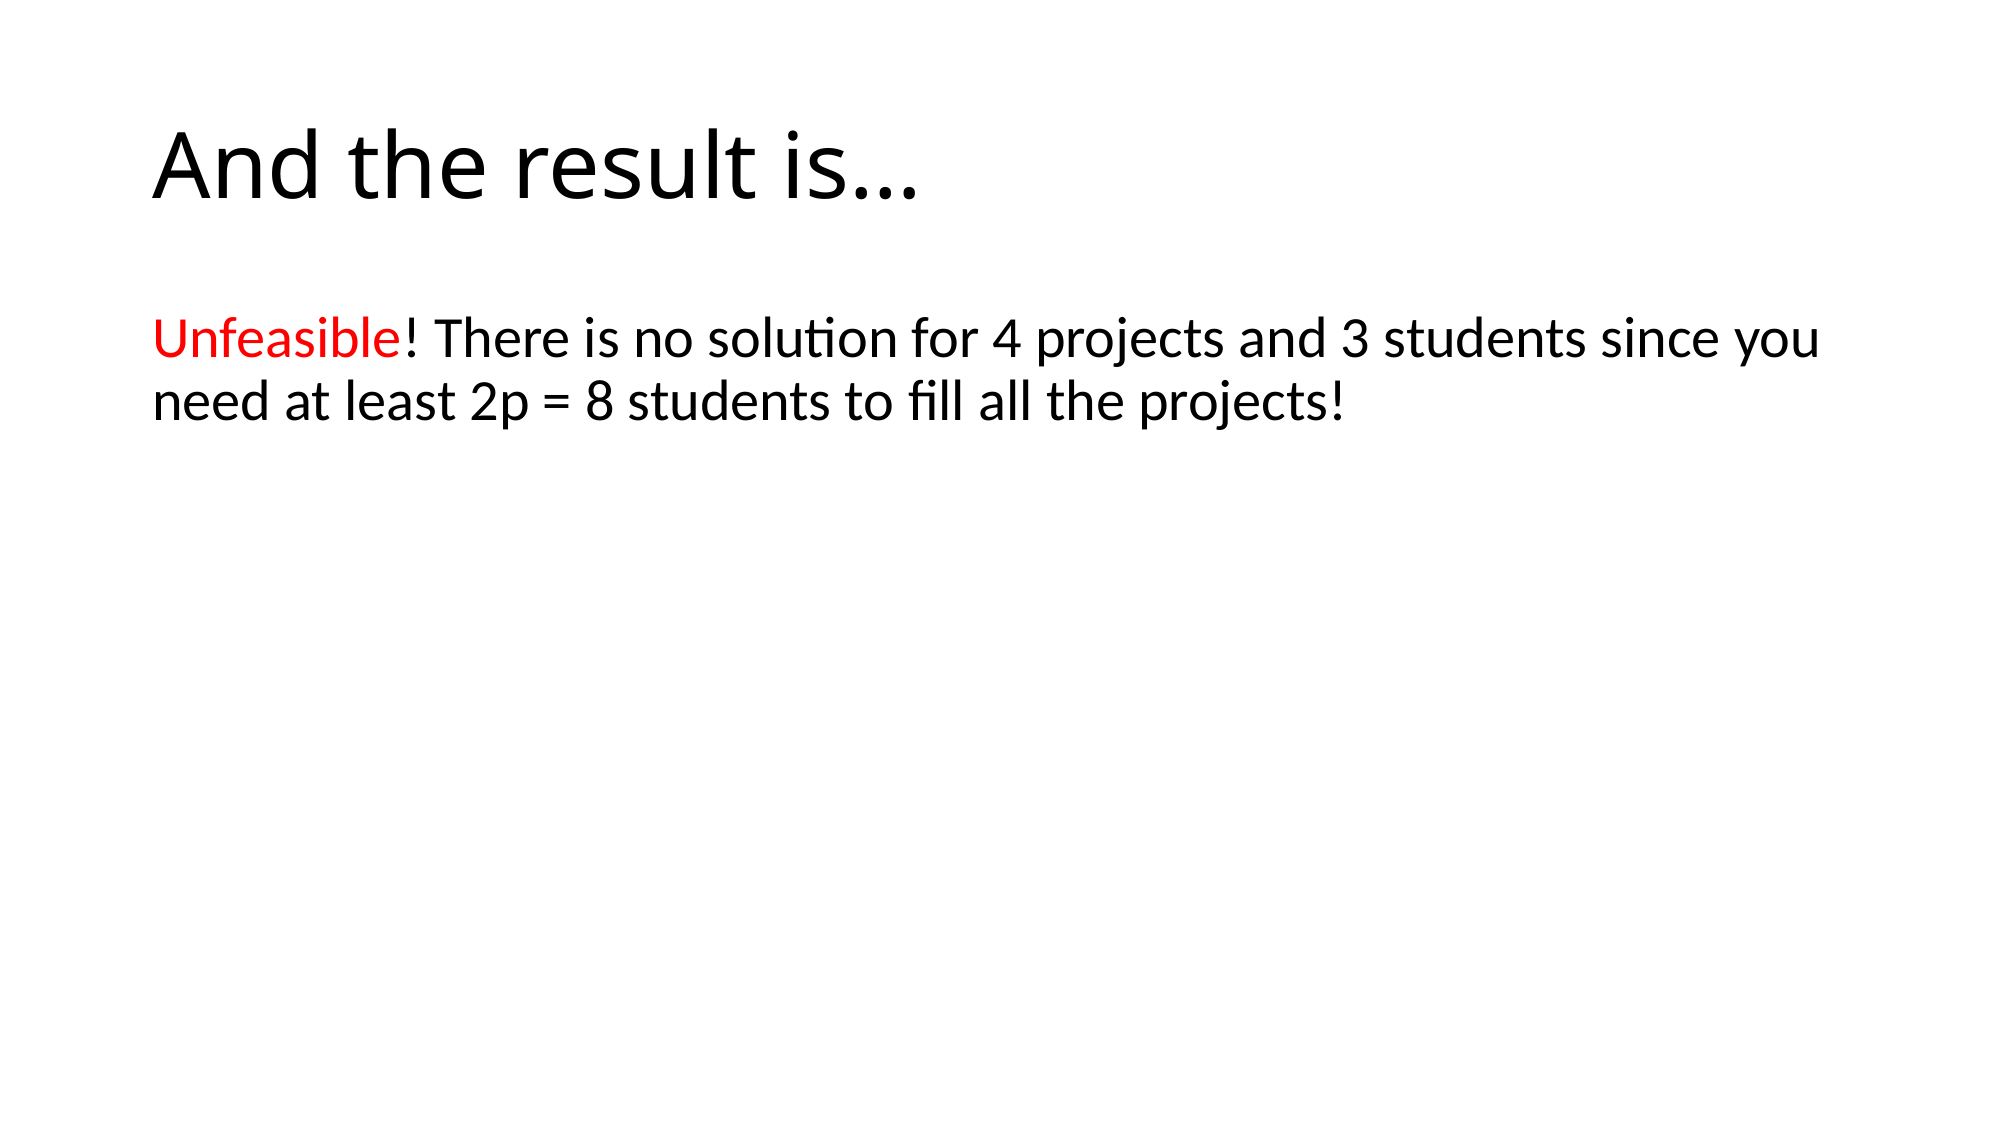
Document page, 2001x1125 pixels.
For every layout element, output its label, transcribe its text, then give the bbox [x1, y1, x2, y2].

title And the result is… [137, 59, 1863, 278]
list Unfeasible! There is no solution for 4 projects and 3 students since you need at least 2p = 8 students to fill all the projects! [137, 299, 1863, 1014]
